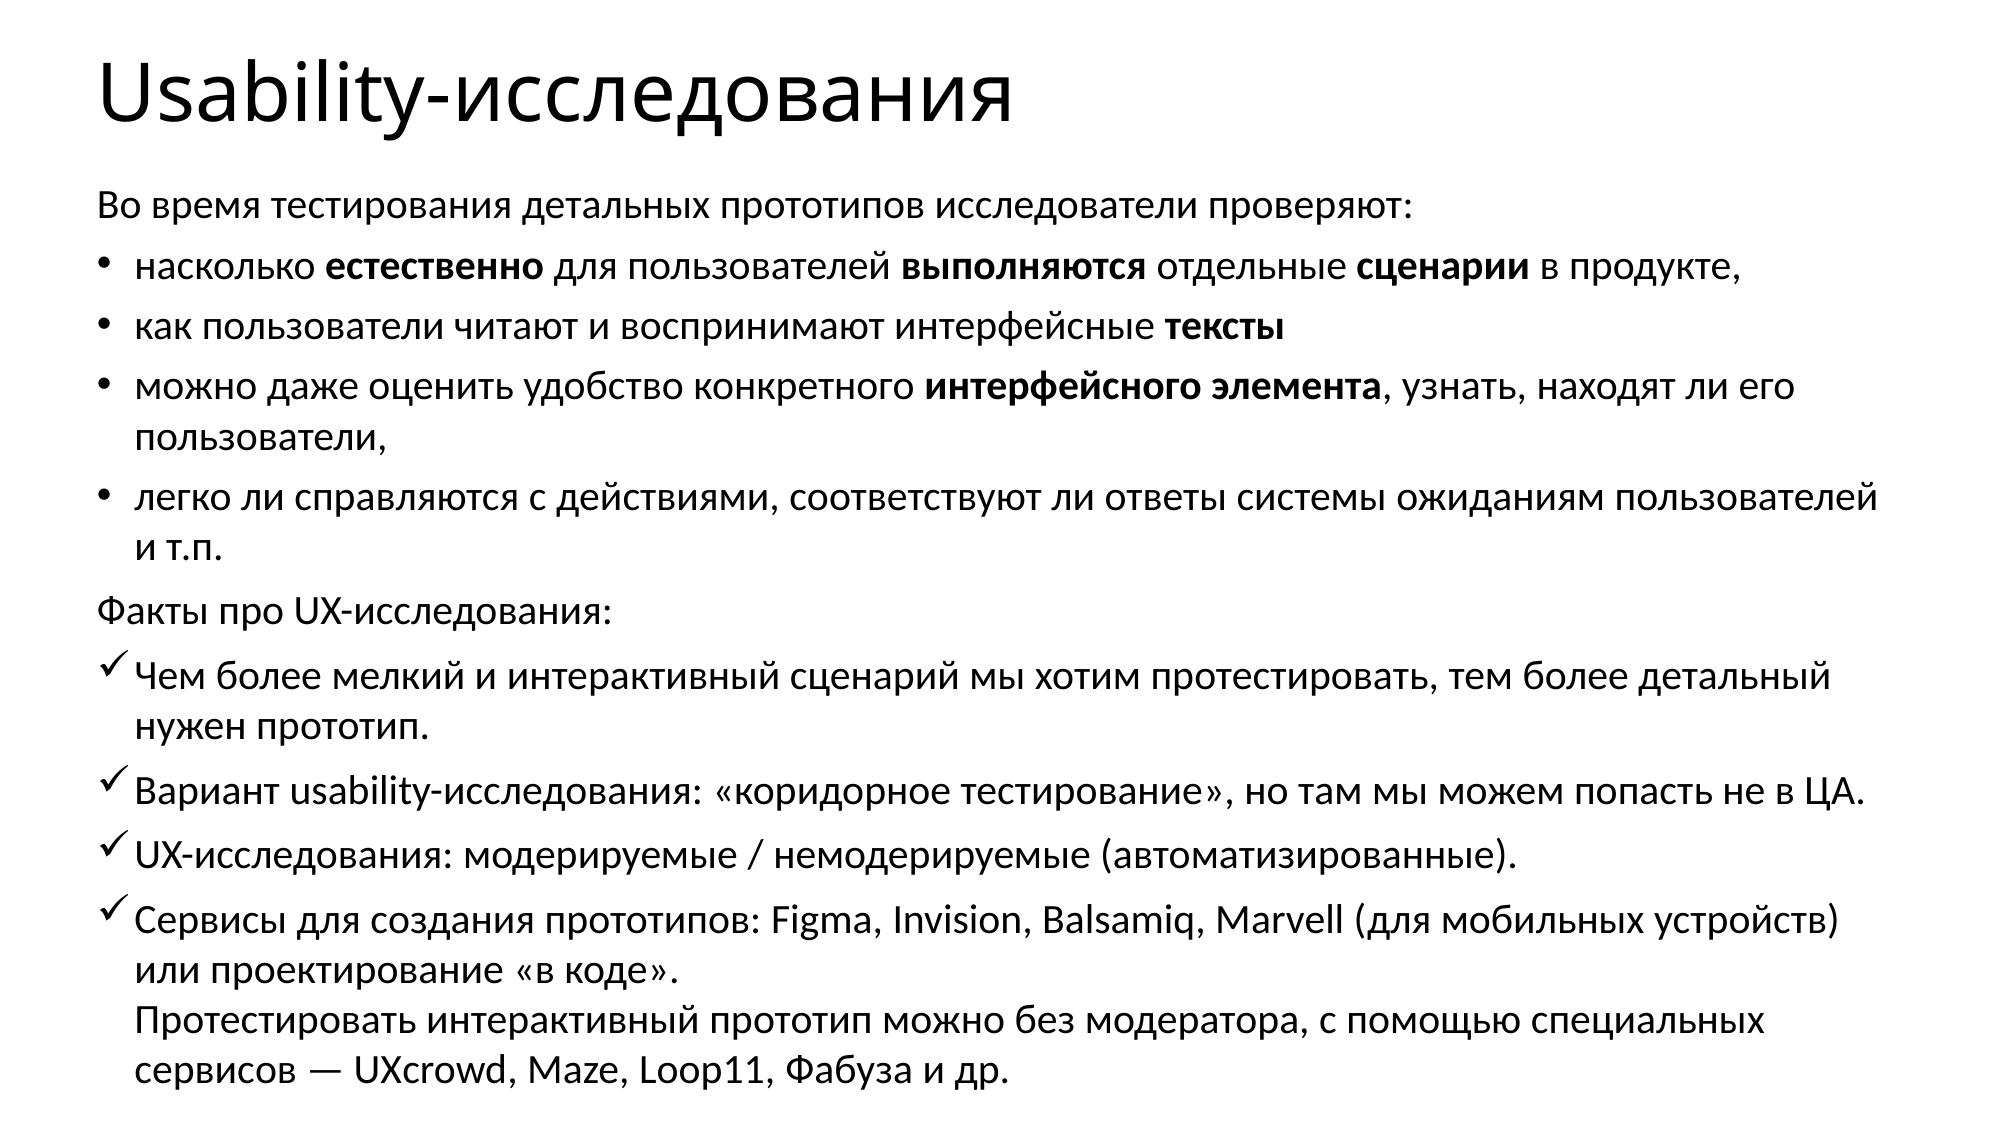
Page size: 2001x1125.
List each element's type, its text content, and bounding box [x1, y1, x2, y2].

title Usability-исследования [81, 42, 1807, 147]
list Во время тестирования детальных прототипов исследователи проверяют: насколько естественно для пользователей выполняются отдельные сценарии в продукте, как пользователи читают и воспринимают интерфейсные тексты можно даже оценить удобство конкретного интерфейсного элемента, узнать, находят ли его пользователи, легко ли справляются с действиями, соответствуют ли ответы системы ожиданиям пользователей и т.п. Факты про UX-исследования: Чем более мелкий и интерактивный сценарий мы хотим протестировать, тем более детальный нужен прототип. Вариант usability-исследования: «коридорное тестирование», но там мы можем попасть не в ЦА. UX-исследования: модерируемые / немодерируемые (автоматизированные). Сервисы для создания прототипов: Figma, Invision, Balsamiq, Marvell (для мобильных устройств) или проектирование «в коде». Протестировать интерактивный прототип можно без модератора, с помощью специальных сервисов — UXcrowd, Maze, Loop11, Фабуза и др. [81, 169, 1924, 1125]
